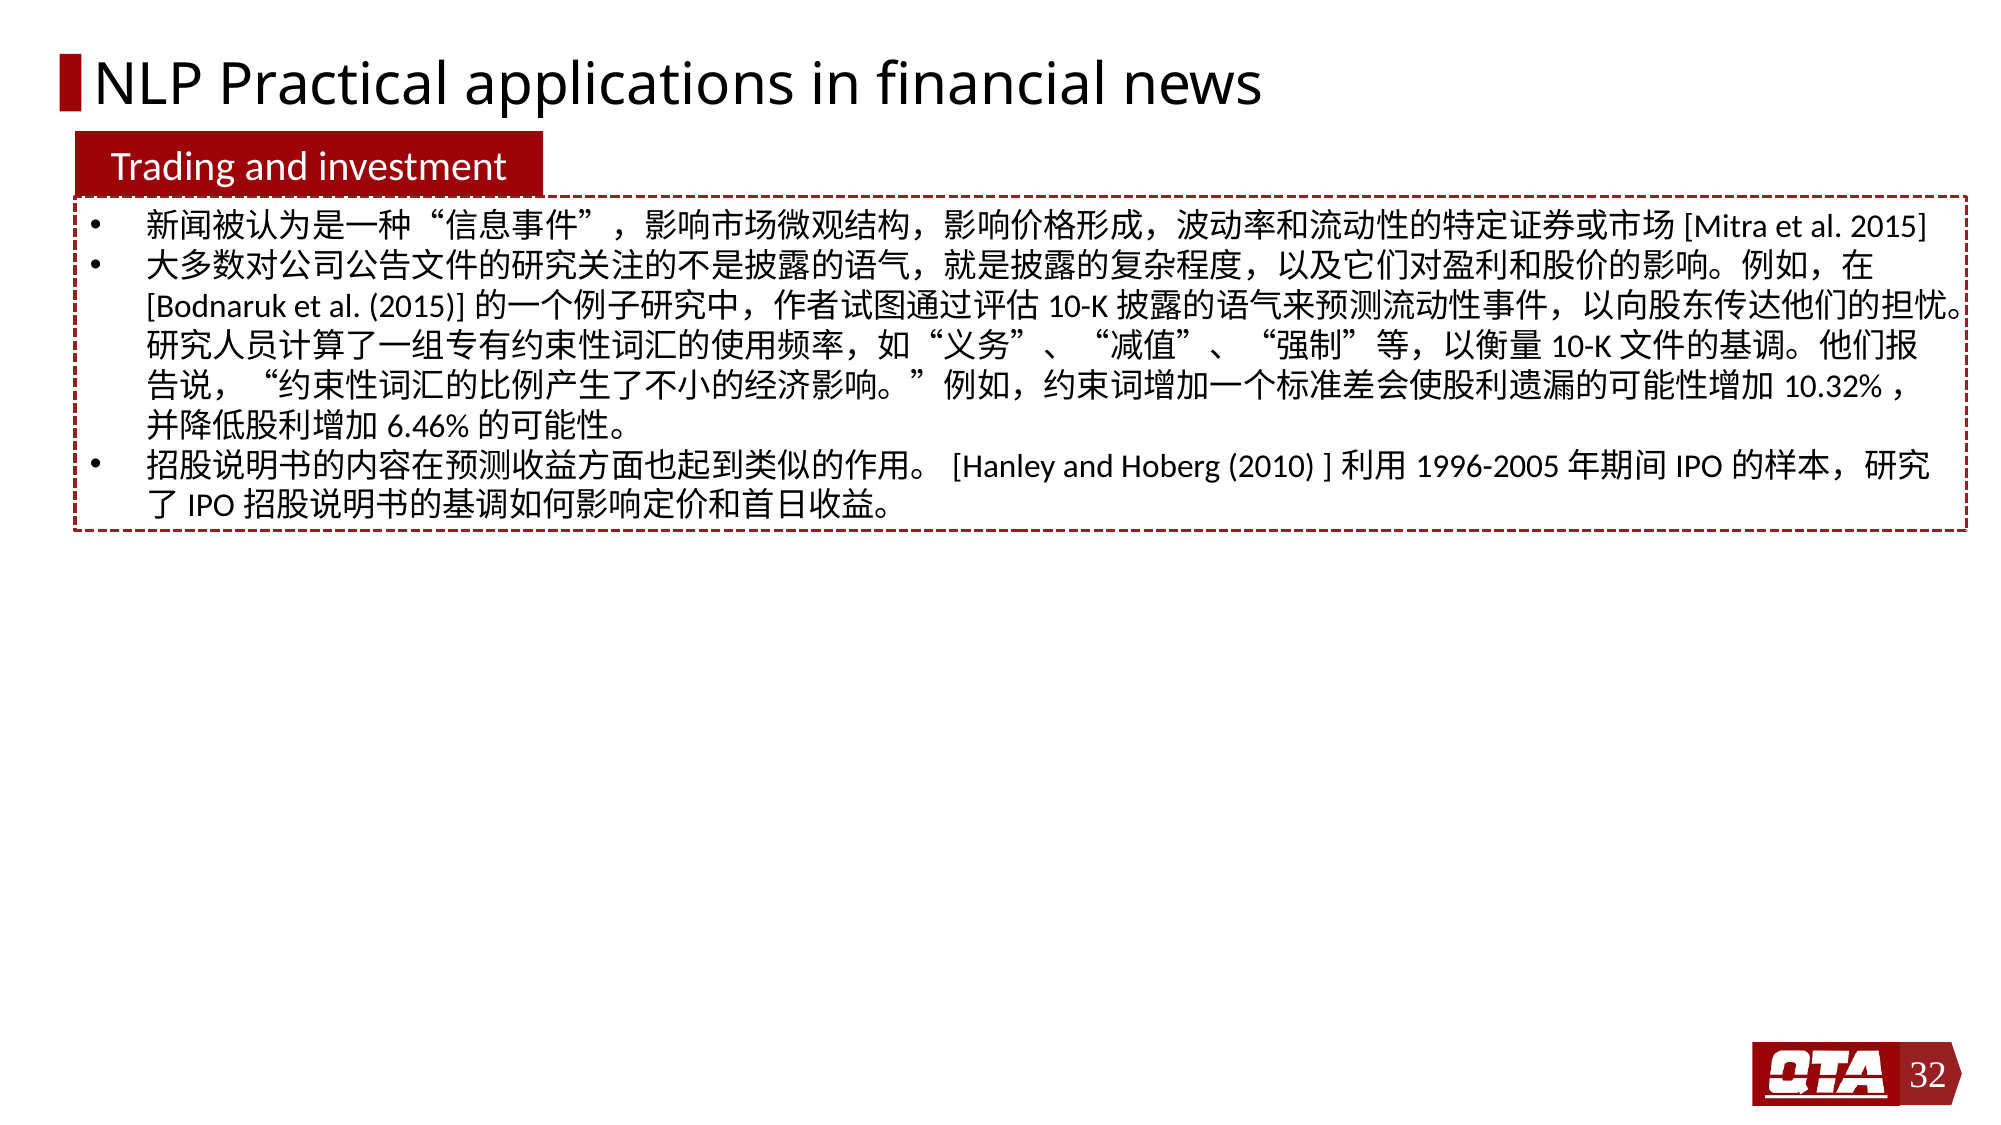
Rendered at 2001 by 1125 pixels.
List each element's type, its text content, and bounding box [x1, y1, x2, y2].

title NLP Practical applications in financial news [78, 0, 1775, 174]
text_box 新闻被认为是一种“信息事件”，影响市场微观结构，影响价格形成，波动率和流动性的特定证券或市场[Mitra et al. 2015] 大多数对公司公告文件的研究关注的不是披露的语气，就是披露的复杂程度，以及它们对盈利和股价的影响。例如，在[Bodnaruk et al. (2015)]的一个例子研究中，作者试图通过评估10-K披露的语气来预测流动性事件，以向股东传达他们的担忧。研究人员计算了一组专有约束性词汇的使用频率，如“义务”、“减值”、“强制”等，以衡量10-K文件的基调。他们报告说，“约束性词汇的比例产生了不小的经济影响。”例如，约束词增加一个标准差会使股利遗漏的可能性增加10.32%，并降低股利增加6.46%的可能性。 招股说明书的内容在预测收益方面也起到类似的作用。[Hanley and Hoberg (2010) ]利用1996-2005年期间IPO的样本，研究了IPO招股说明书的基调如何影响定价和首日收益。 [75, 196, 1967, 531]
text_box Trading and investment [75, 131, 544, 196]
slide_number 32 [1511, 1042, 1962, 1103]
